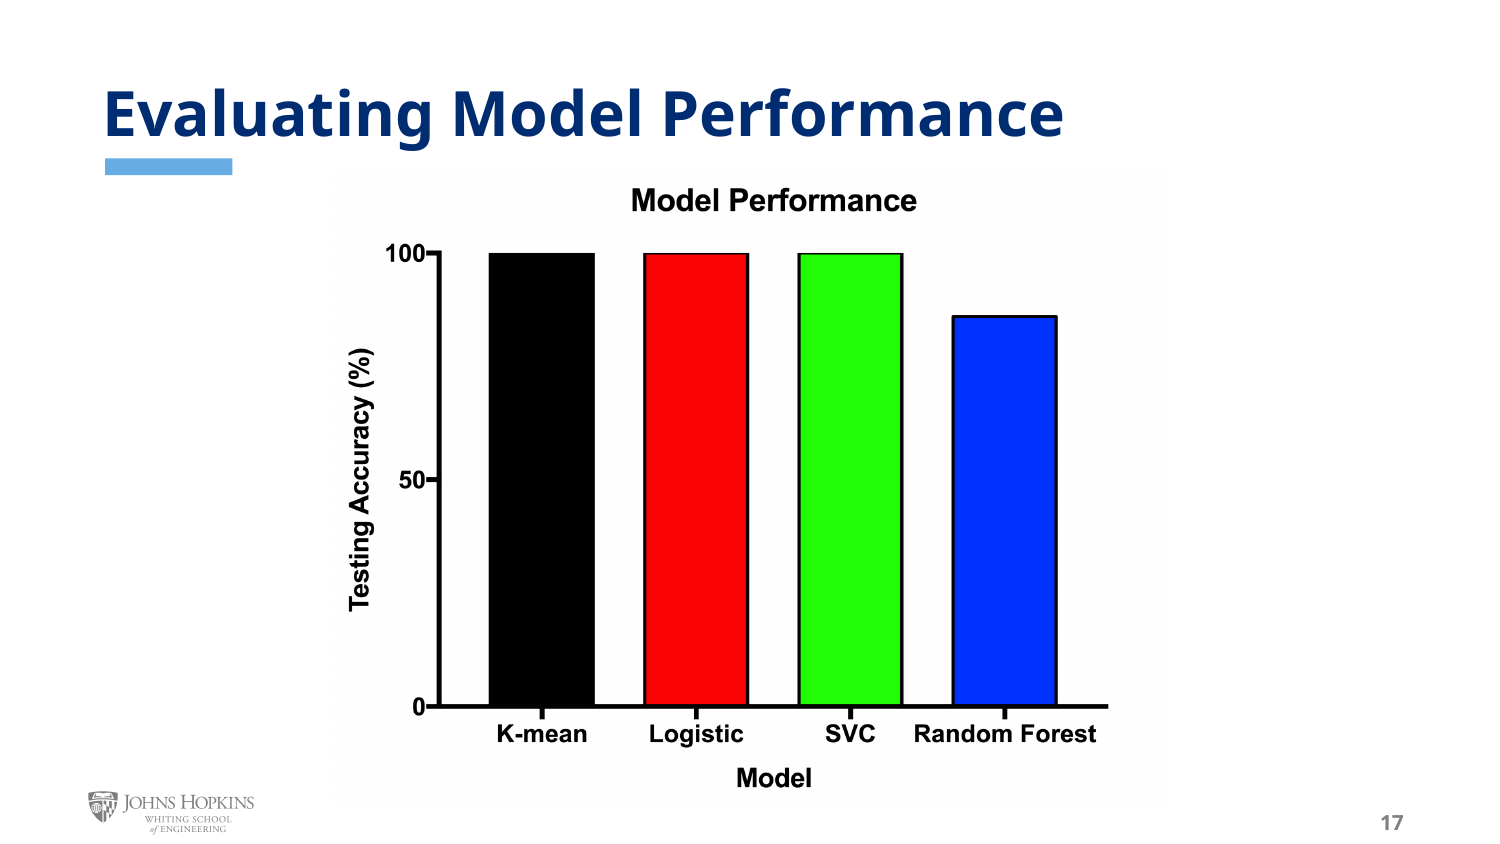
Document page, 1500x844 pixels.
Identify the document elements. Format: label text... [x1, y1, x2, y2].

picture [332, 170, 1168, 807]
text_box Evaluating Model Performance [87, 74, 1414, 158]
